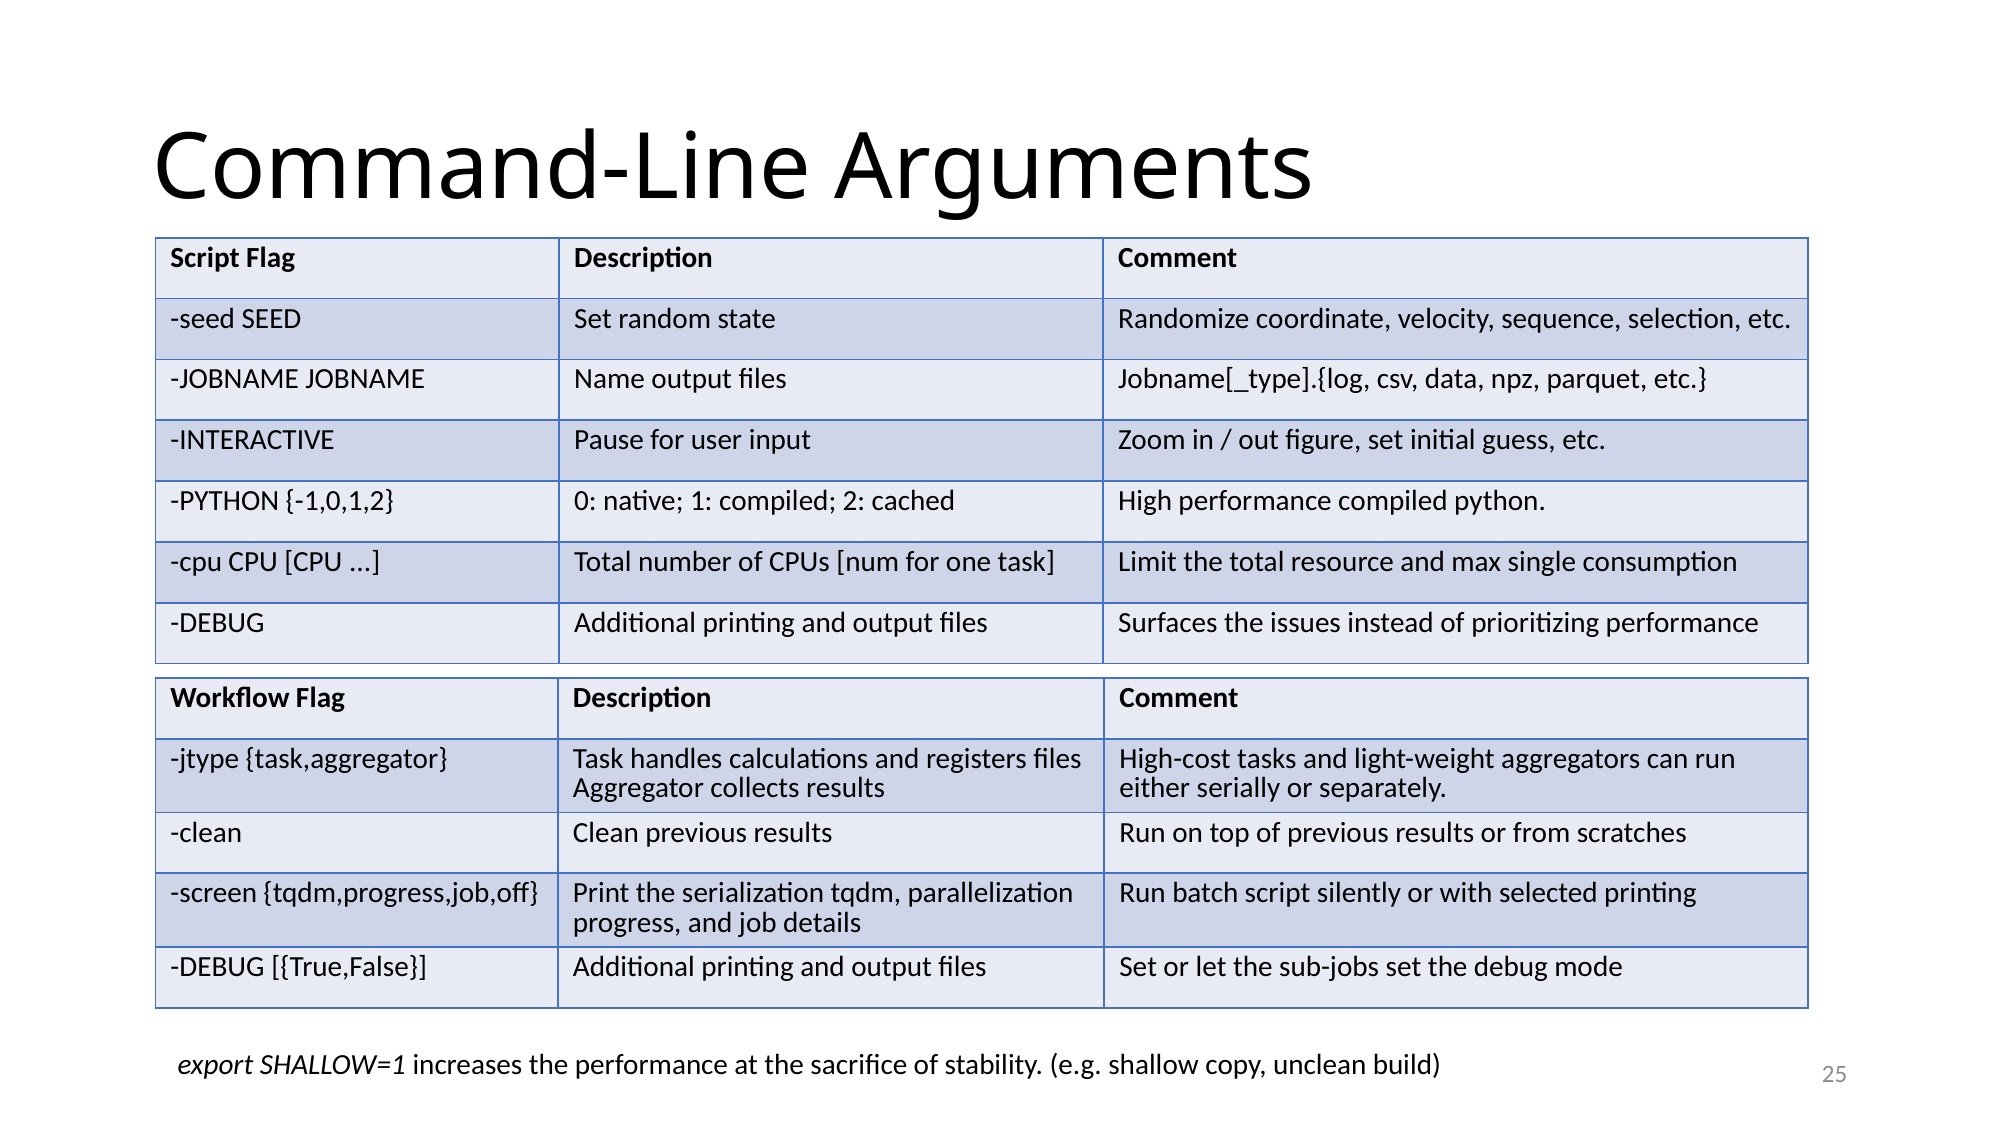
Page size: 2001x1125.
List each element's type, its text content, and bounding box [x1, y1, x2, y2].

table_cell Task handles calculations and registers files Aggregator collects results [559, 740, 1103, 812]
table_cell Limit the total resource and max single consumption [1104, 543, 1807, 602]
table_cell Print the serialization tqdm, parallelization progress, and job details [559, 874, 1103, 946]
table_cell Set or let the sub-jobs set the debug mode [1105, 948, 1807, 1007]
table_header Script Flag [156, 239, 558, 298]
table_cell Total number of CPUs [num for one task] [560, 543, 1102, 602]
table_header Description [560, 239, 1102, 298]
table_cell Set random state [560, 299, 1102, 359]
table_cell -clean [156, 813, 557, 872]
table_cell Jobname[_type].{log, csv, data, npz, parquet, etc.} [1104, 360, 1807, 419]
table_cell High-cost tasks and light-weight aggregators can run either serially or separately. [1105, 740, 1807, 812]
table_header Comment [1105, 679, 1807, 738]
table_header Description [559, 679, 1103, 738]
table_cell Run batch script silently or with selected printing [1105, 874, 1807, 946]
table_header Workflow Flag [156, 679, 557, 738]
table_cell Name output files [560, 360, 1102, 419]
table_cell Pause for user input [560, 421, 1102, 480]
table_cell -DEBUG [156, 604, 558, 663]
table_cell Additional printing and output files [560, 604, 1102, 663]
table_cell -jtype {task,aggregator} [156, 740, 557, 812]
table_cell -JOBNAME JOBNAME [156, 360, 558, 419]
table_cell Additional printing and output files [559, 948, 1103, 1007]
table_cell Zoom in / out figure, set initial guess, etc. [1104, 421, 1807, 480]
table_cell Surfaces the issues instead of prioritizing performance [1104, 604, 1807, 663]
table_cell -seed SEED [156, 299, 558, 359]
table_cell Clean previous results [559, 813, 1103, 872]
table_cell -cpu CPU [CPU ...] [156, 543, 558, 602]
table_cell -screen {tqdm,progress,job,off} [156, 874, 557, 946]
table_cell Randomize coordinate, velocity, sequence, selection, etc. [1104, 299, 1807, 359]
title Command-Line Arguments [137, 59, 1863, 278]
table_cell -PYTHON {-1,0,1,2} [156, 482, 558, 541]
table_cell -DEBUG [{True,False}] [156, 948, 557, 1007]
table_cell -INTERACTIVE [156, 421, 558, 480]
slide_number 25 [1412, 1042, 1863, 1103]
table_cell 0: native; 1: compiled; 2: cached [560, 482, 1102, 541]
table_header Comment [1104, 239, 1807, 298]
table_cell High performance compiled python. [1104, 482, 1807, 541]
table_cell Run on top of previous results or from scratches [1105, 813, 1807, 872]
text_box export SHALLOW=1 increases the performance at the sacrifice of stability. (e.g. shallow copy, unclean build) [162, 1038, 1457, 1088]
